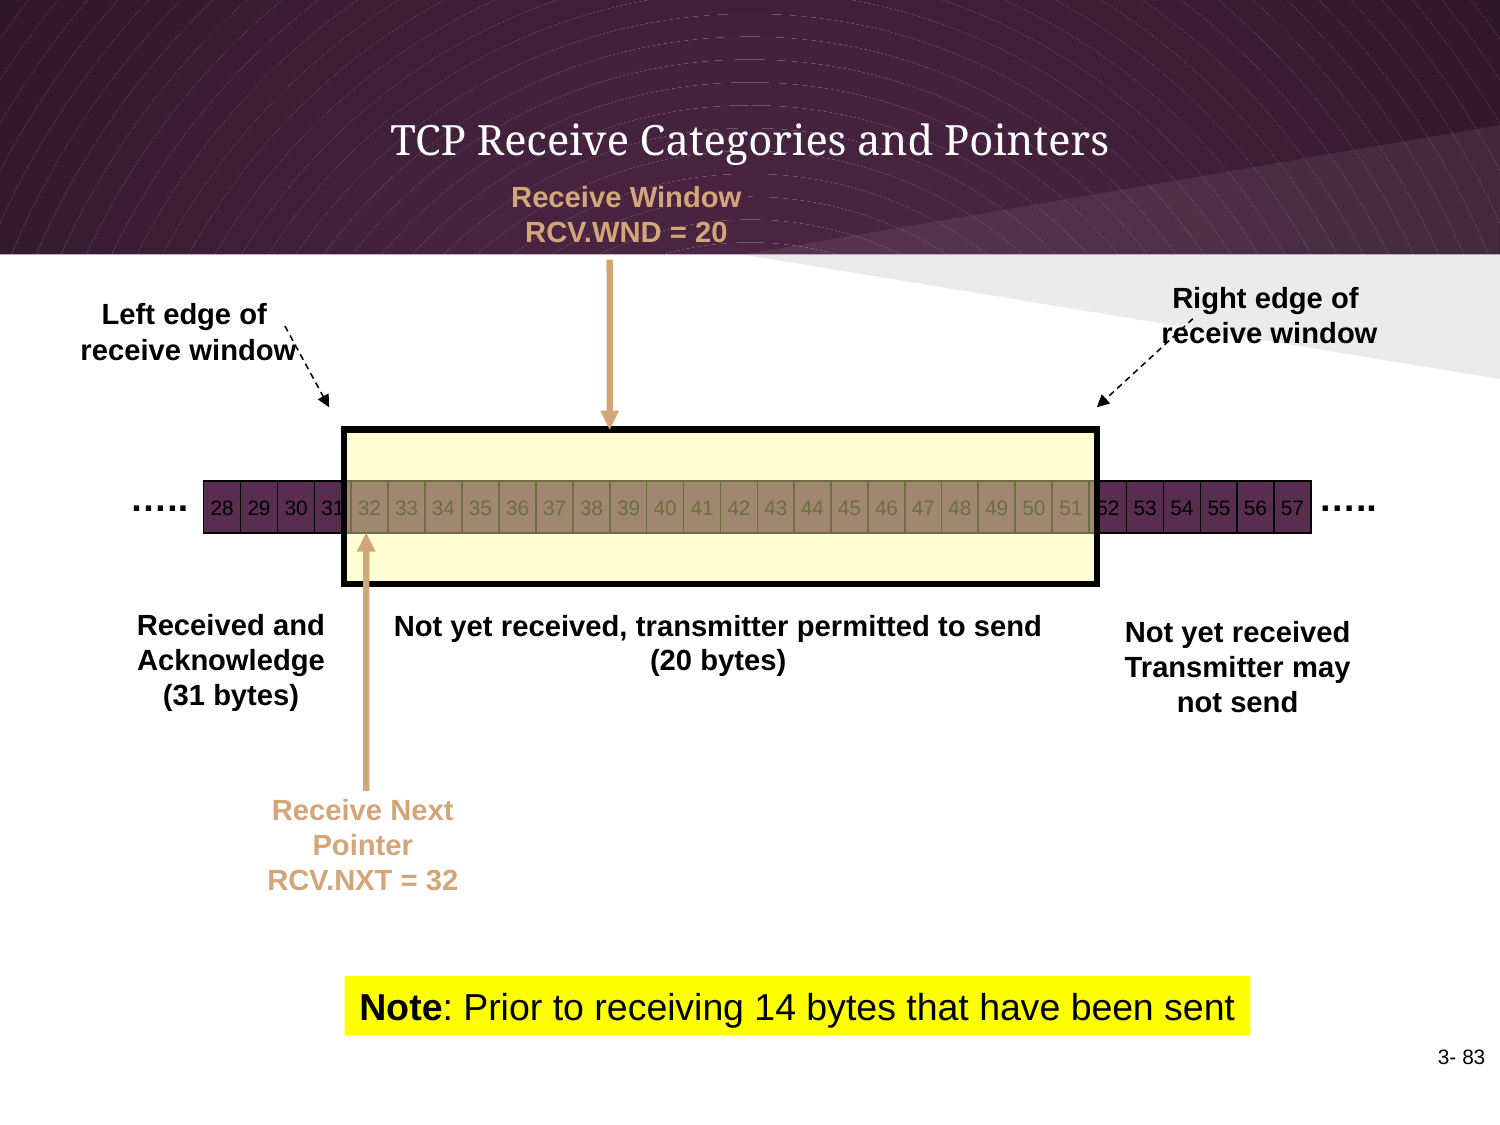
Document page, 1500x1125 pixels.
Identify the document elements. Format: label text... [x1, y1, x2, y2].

text_box Received and Acknowledge (31 bytes) [122, 599, 245, 719]
text_box Not yet received Transmitter may not send [1109, 606, 1366, 727]
text_box Note: Prior to receiving 14 bytes that have been sent [344, 976, 1251, 1036]
slide_number 3- 82 [1187, 1036, 1500, 1112]
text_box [250, 532, 475, 904]
text_box Not yet received, transmitter permitted to send (20 bytes) [481, 599, 1058, 685]
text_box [65, 170, 1393, 585]
title TCP Receive Categories and Pointers [75, 45, 1425, 233]
